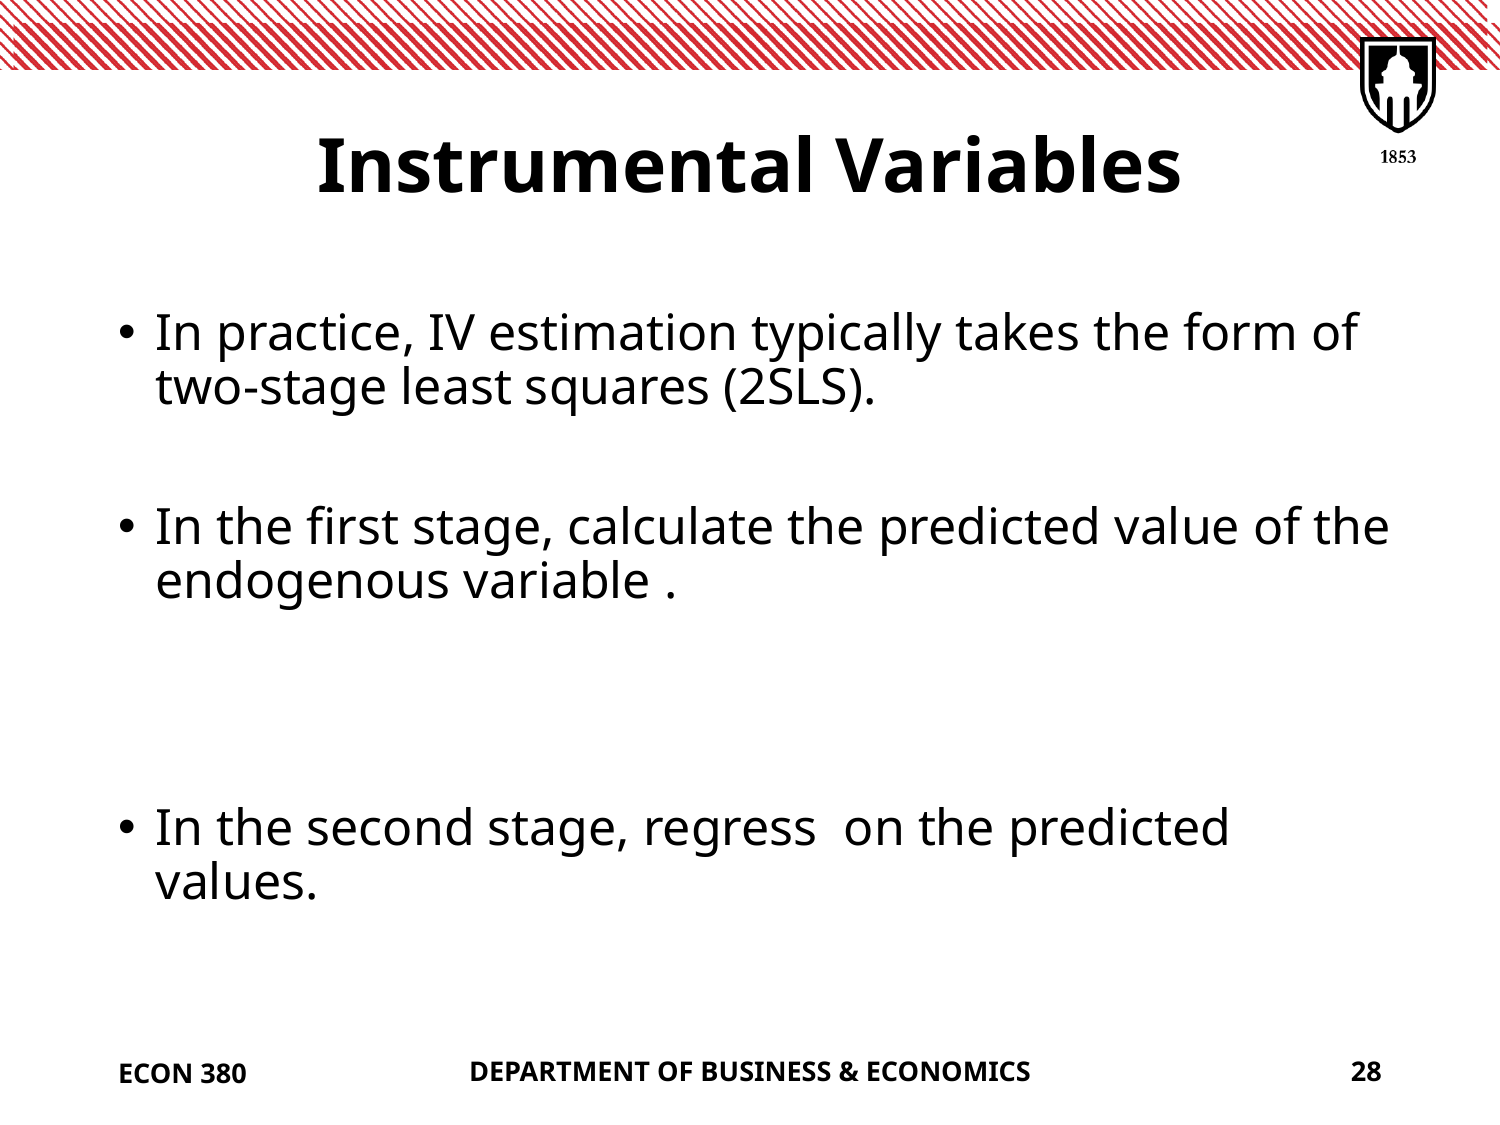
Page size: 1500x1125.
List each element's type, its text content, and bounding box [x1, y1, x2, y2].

slide_number ECON 380 [103, 1042, 277, 1103]
title Instrumental Variables [103, 59, 1397, 278]
picture [0, 0, 1500, 163]
footer DEPARTMENT OF BUSINESS & ECONOMICS [277, 1042, 1059, 1103]
slide_number 28 [1059, 1042, 1397, 1103]
